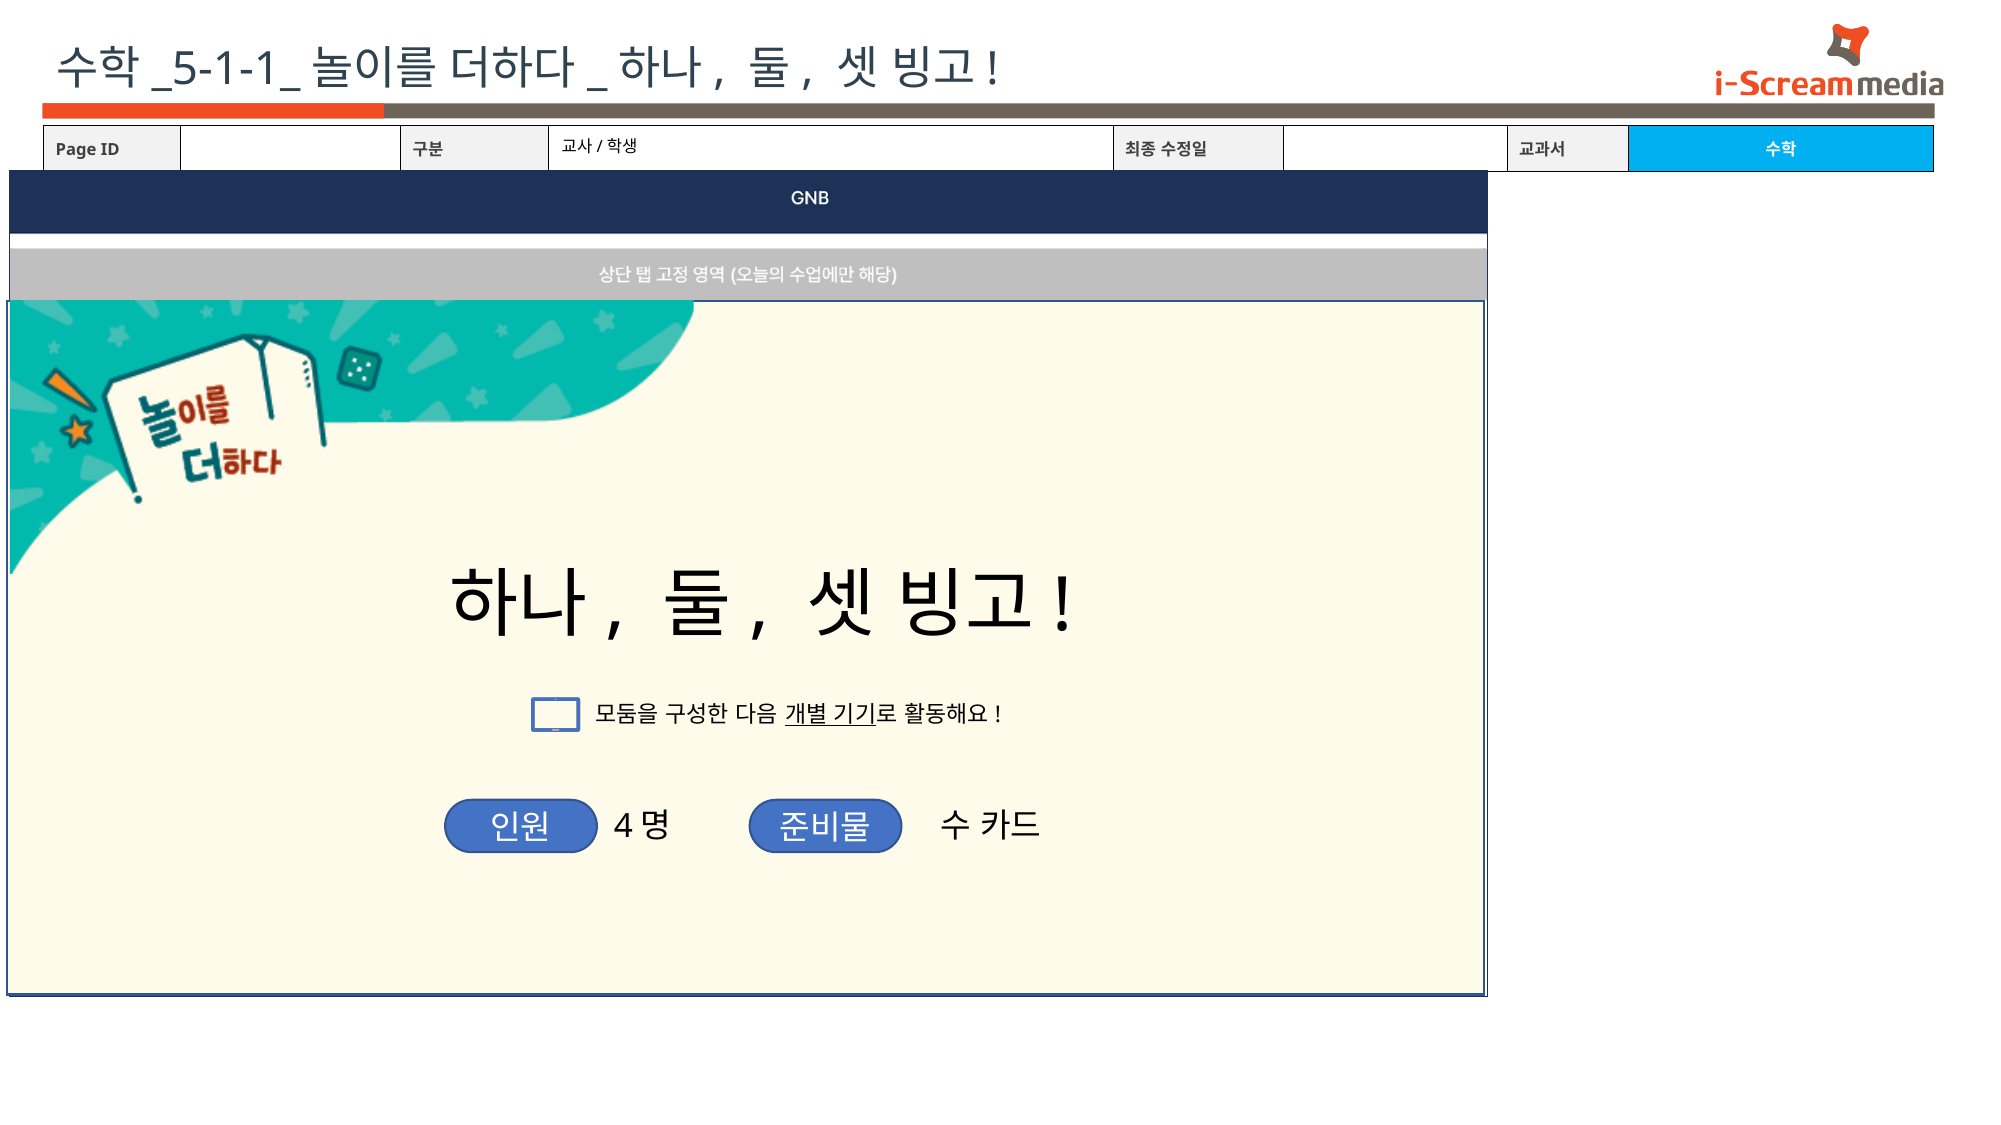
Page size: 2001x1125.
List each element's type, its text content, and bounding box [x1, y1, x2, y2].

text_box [526, 685, 1011, 744]
text_box 4명 [596, 789, 688, 853]
picture [1715, 23, 1944, 96]
title 수학_5-1-1_놀이를 더하다_하나, 둘, 셋 빙고! [41, 44, 1683, 95]
text_box 교사/학생 [555, 130, 769, 156]
text_box 인원 [444, 798, 596, 854]
text_box [6, 300, 1485, 996]
text_box 수 카드 [915, 789, 1068, 853]
text_box 준비물 [748, 798, 903, 854]
picture [9, 171, 1487, 996]
text_box 하나, 둘, 셋 빙고! [305, 539, 1217, 685]
